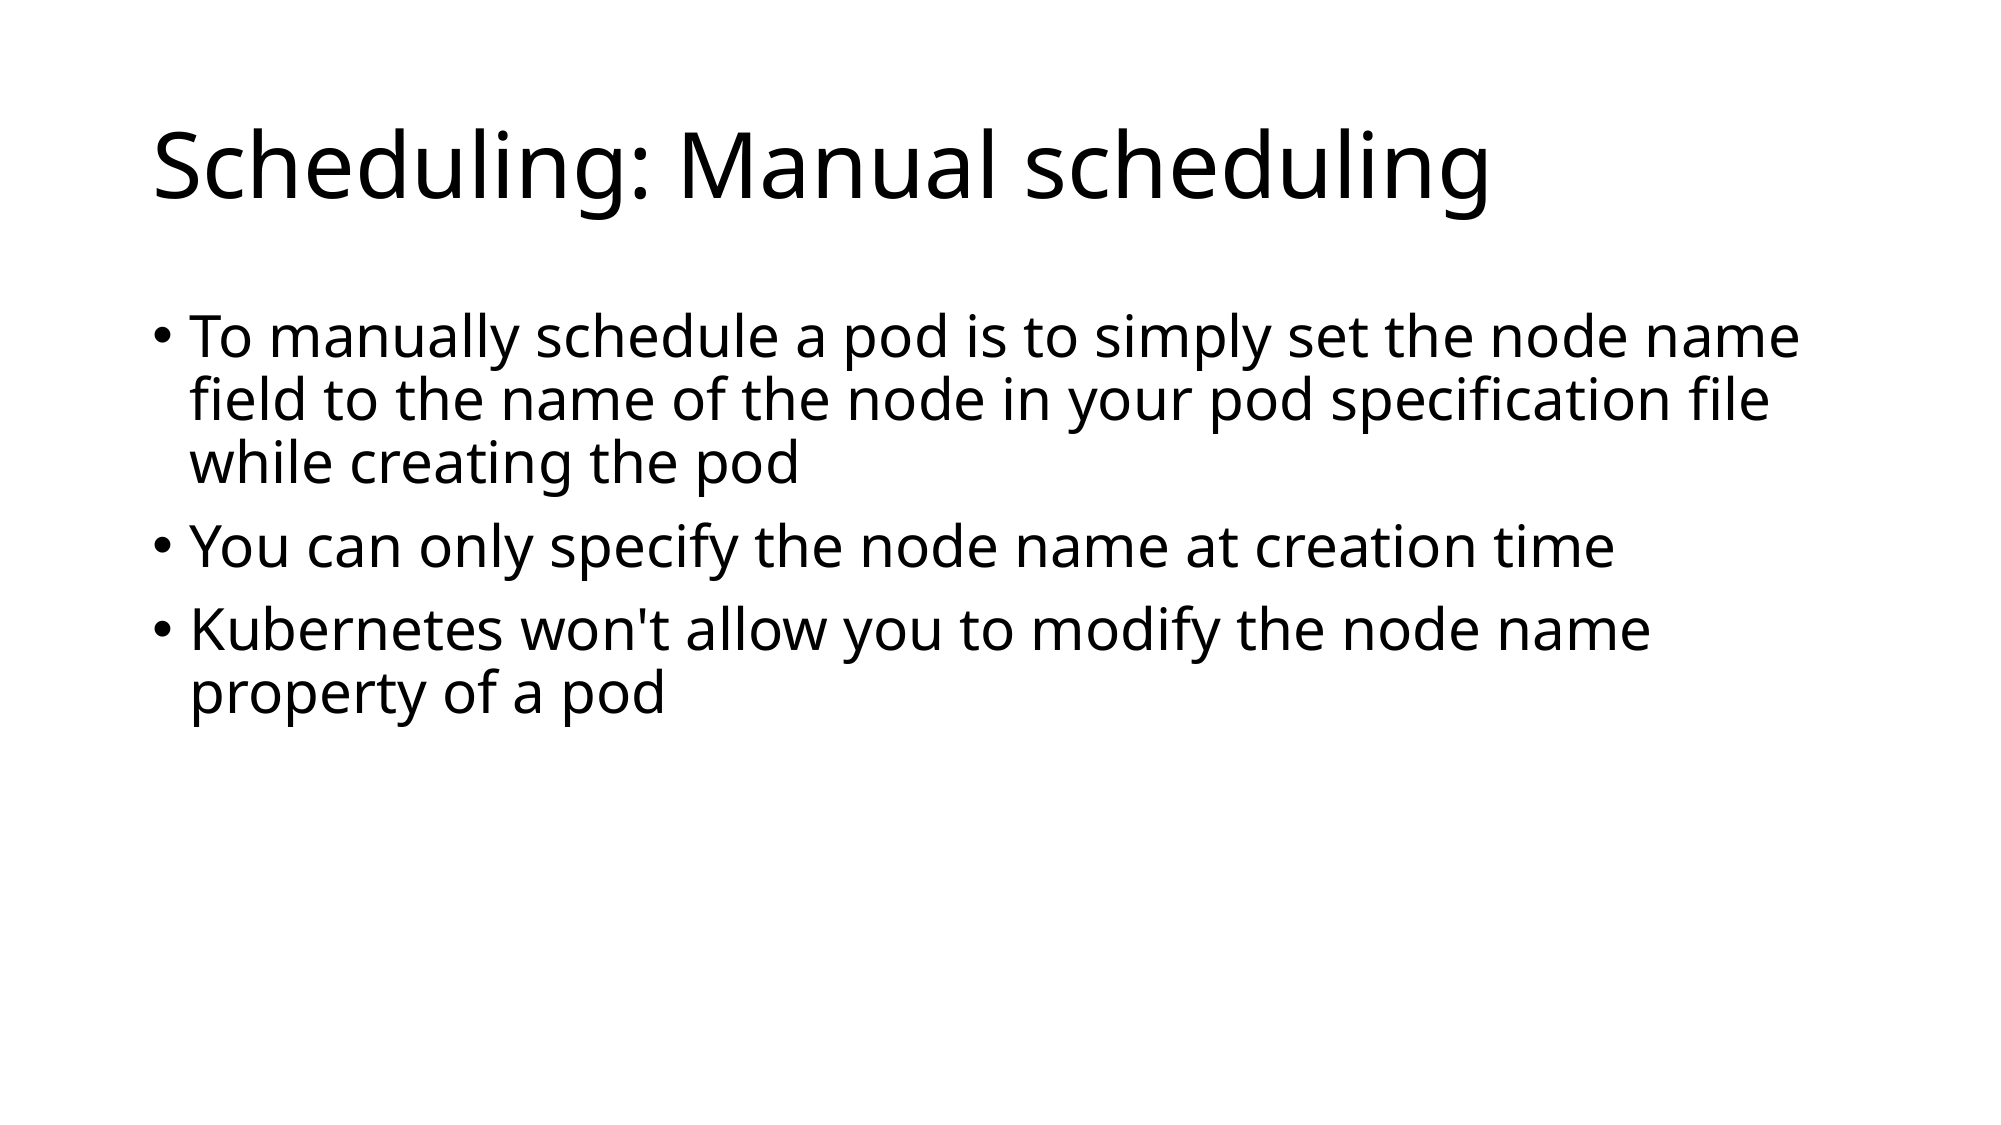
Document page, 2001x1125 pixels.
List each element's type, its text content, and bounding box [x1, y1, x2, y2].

title Scheduling: Manual scheduling [137, 59, 1863, 278]
list To manually schedule a pod is to simply set the node name field to the name of the node in your pod specification file while creating the pod You can only specify the node name at creation time Kubernetes won't allow you to modify the node name property of a pod [137, 299, 1863, 1014]
